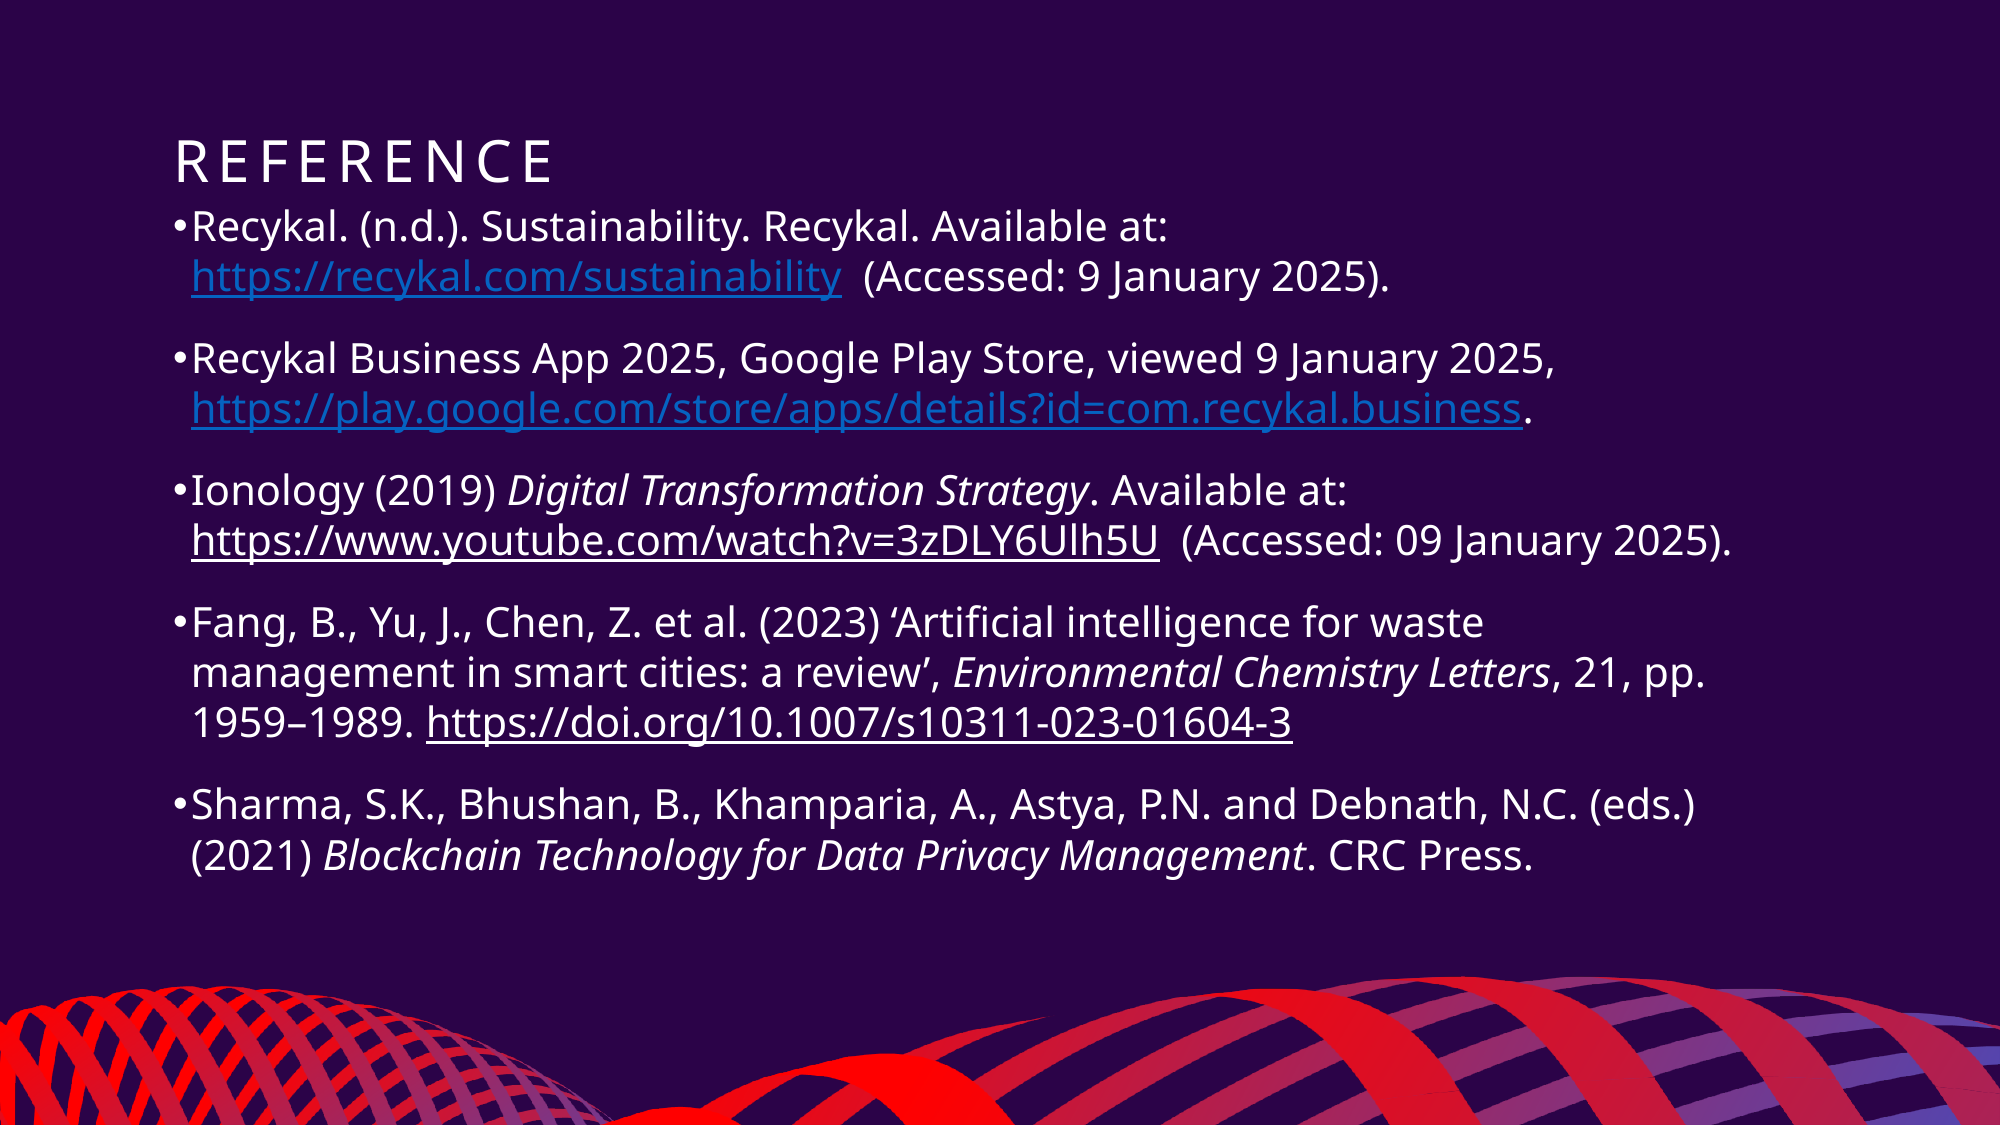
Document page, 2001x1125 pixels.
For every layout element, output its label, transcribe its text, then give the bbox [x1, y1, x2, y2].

text_box Recykal. (n.d.). Sustainability. Recykal. Available at: https://recykal.com/sustainability (Accessed: 9 January 2025). Recykal Business App 2025, Google Play Store, viewed 9 January 2025, https://play.google.com/store/apps/details?id=com.recykal.business. Ionology (2019) Digital Transformation Strategy. Available at: https://www.youtube.com/watch?v=3zDLY6Ulh5U (Accessed: 09 January 2025). Fang, B., Yu, J., Chen, Z. et al. (2023) ‘Artificial intelligence for waste management in smart cities: a review’, Environmental Chemistry Letters, 21, pp. 1959–1989. https://doi.org/10.1007/s10311-023-01604-3 Sharma, S.K., Bhushan, B., Khamparia, A., Astya, P.N. and Debnath, N.C. (eds.) (2021) Blockchain Technology for Data Privacy Management. CRC Press. [158, 192, 1771, 886]
picture [0, 0, 2000, 1125]
title Reference [158, 124, 1448, 192]
